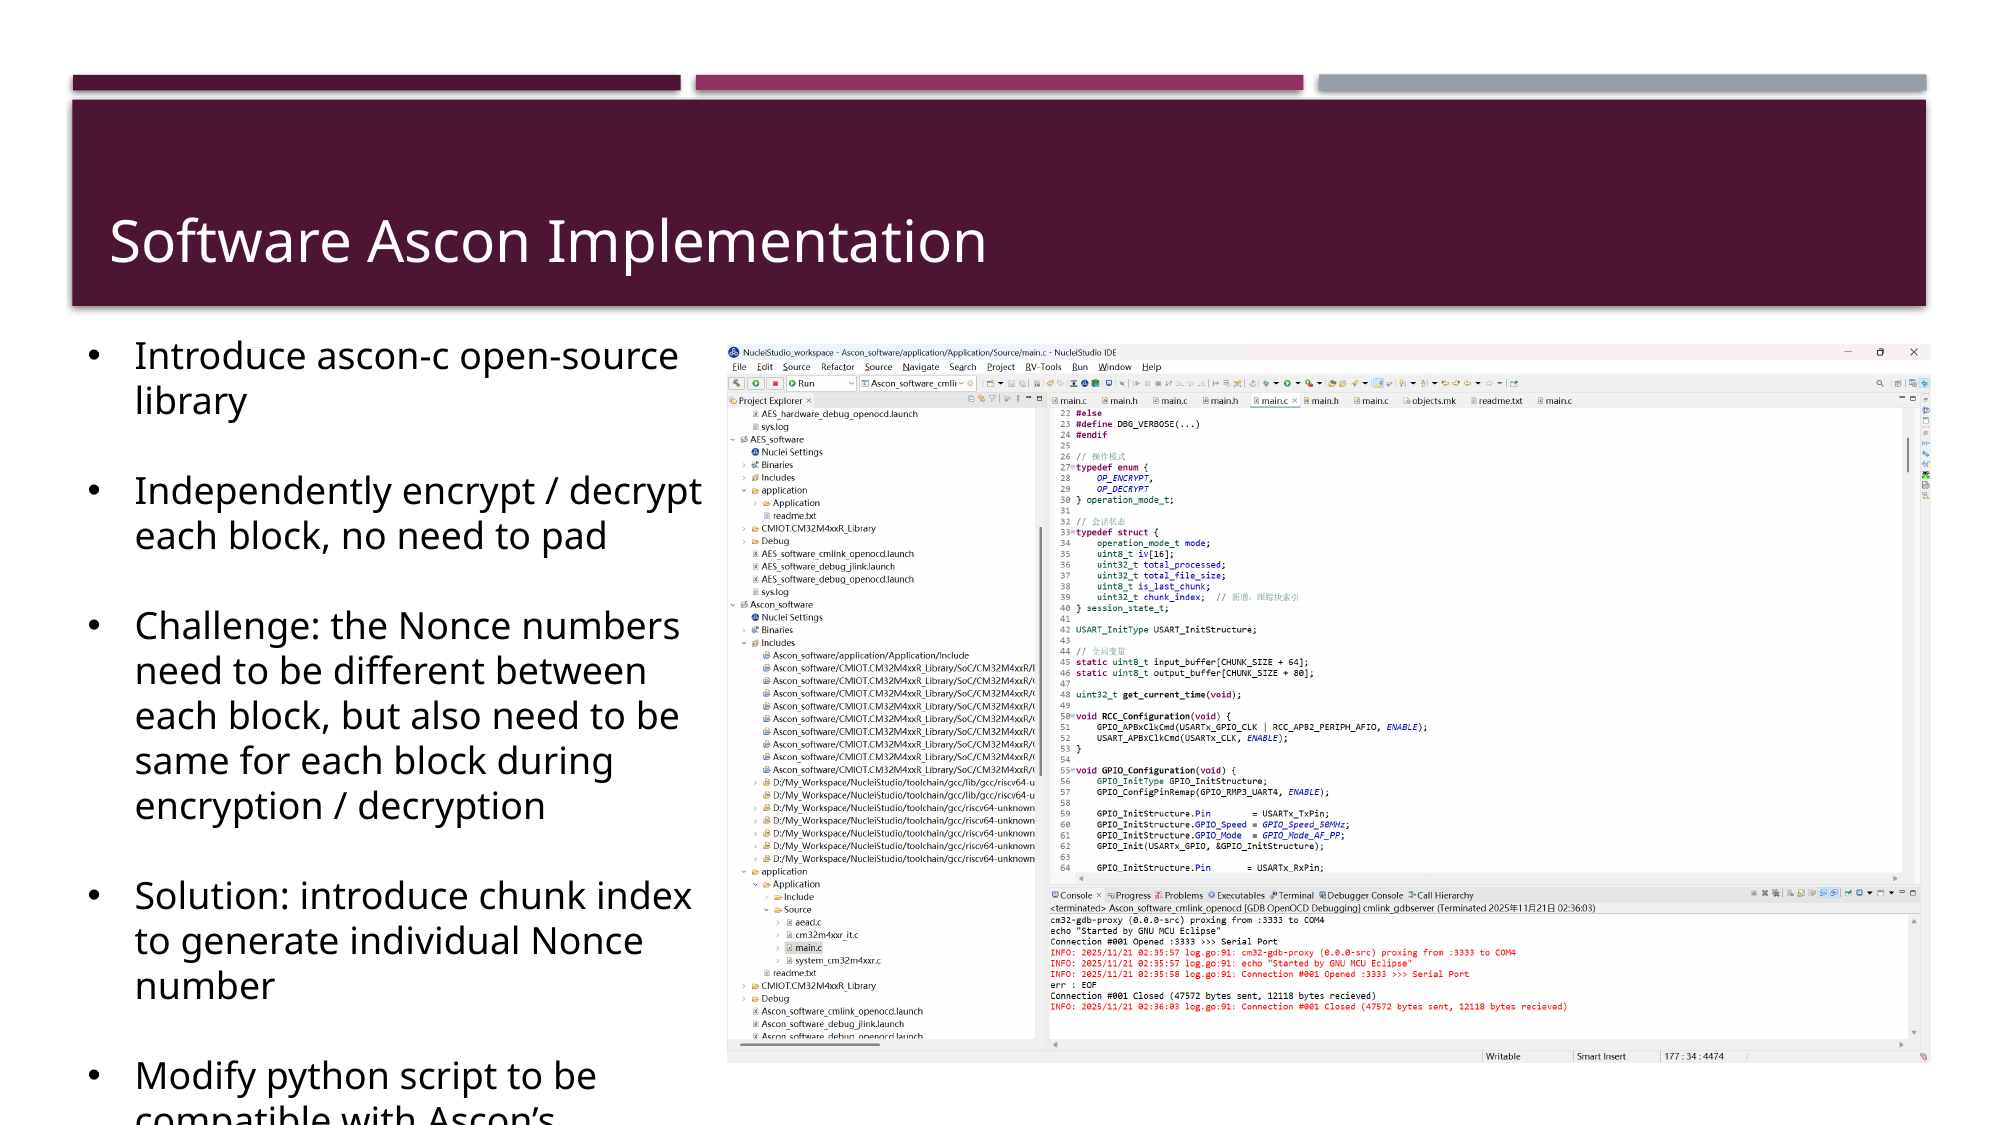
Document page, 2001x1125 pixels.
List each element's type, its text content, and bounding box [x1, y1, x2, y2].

text_box Introduce ascon-c open-source library Independently encrypt / decrypt each block, no need to pad Challenge: the Nonce numbers need to be different between each block, but also need to be same for each block during encryption / decryption Solution: introduce chunk index to generate individual Nonce number Modify python script to be compatible with Ascon’s signature [72, 324, 728, 1125]
title Software Ascon Implementation [94, 119, 1904, 282]
picture [726, 343, 1931, 1063]
